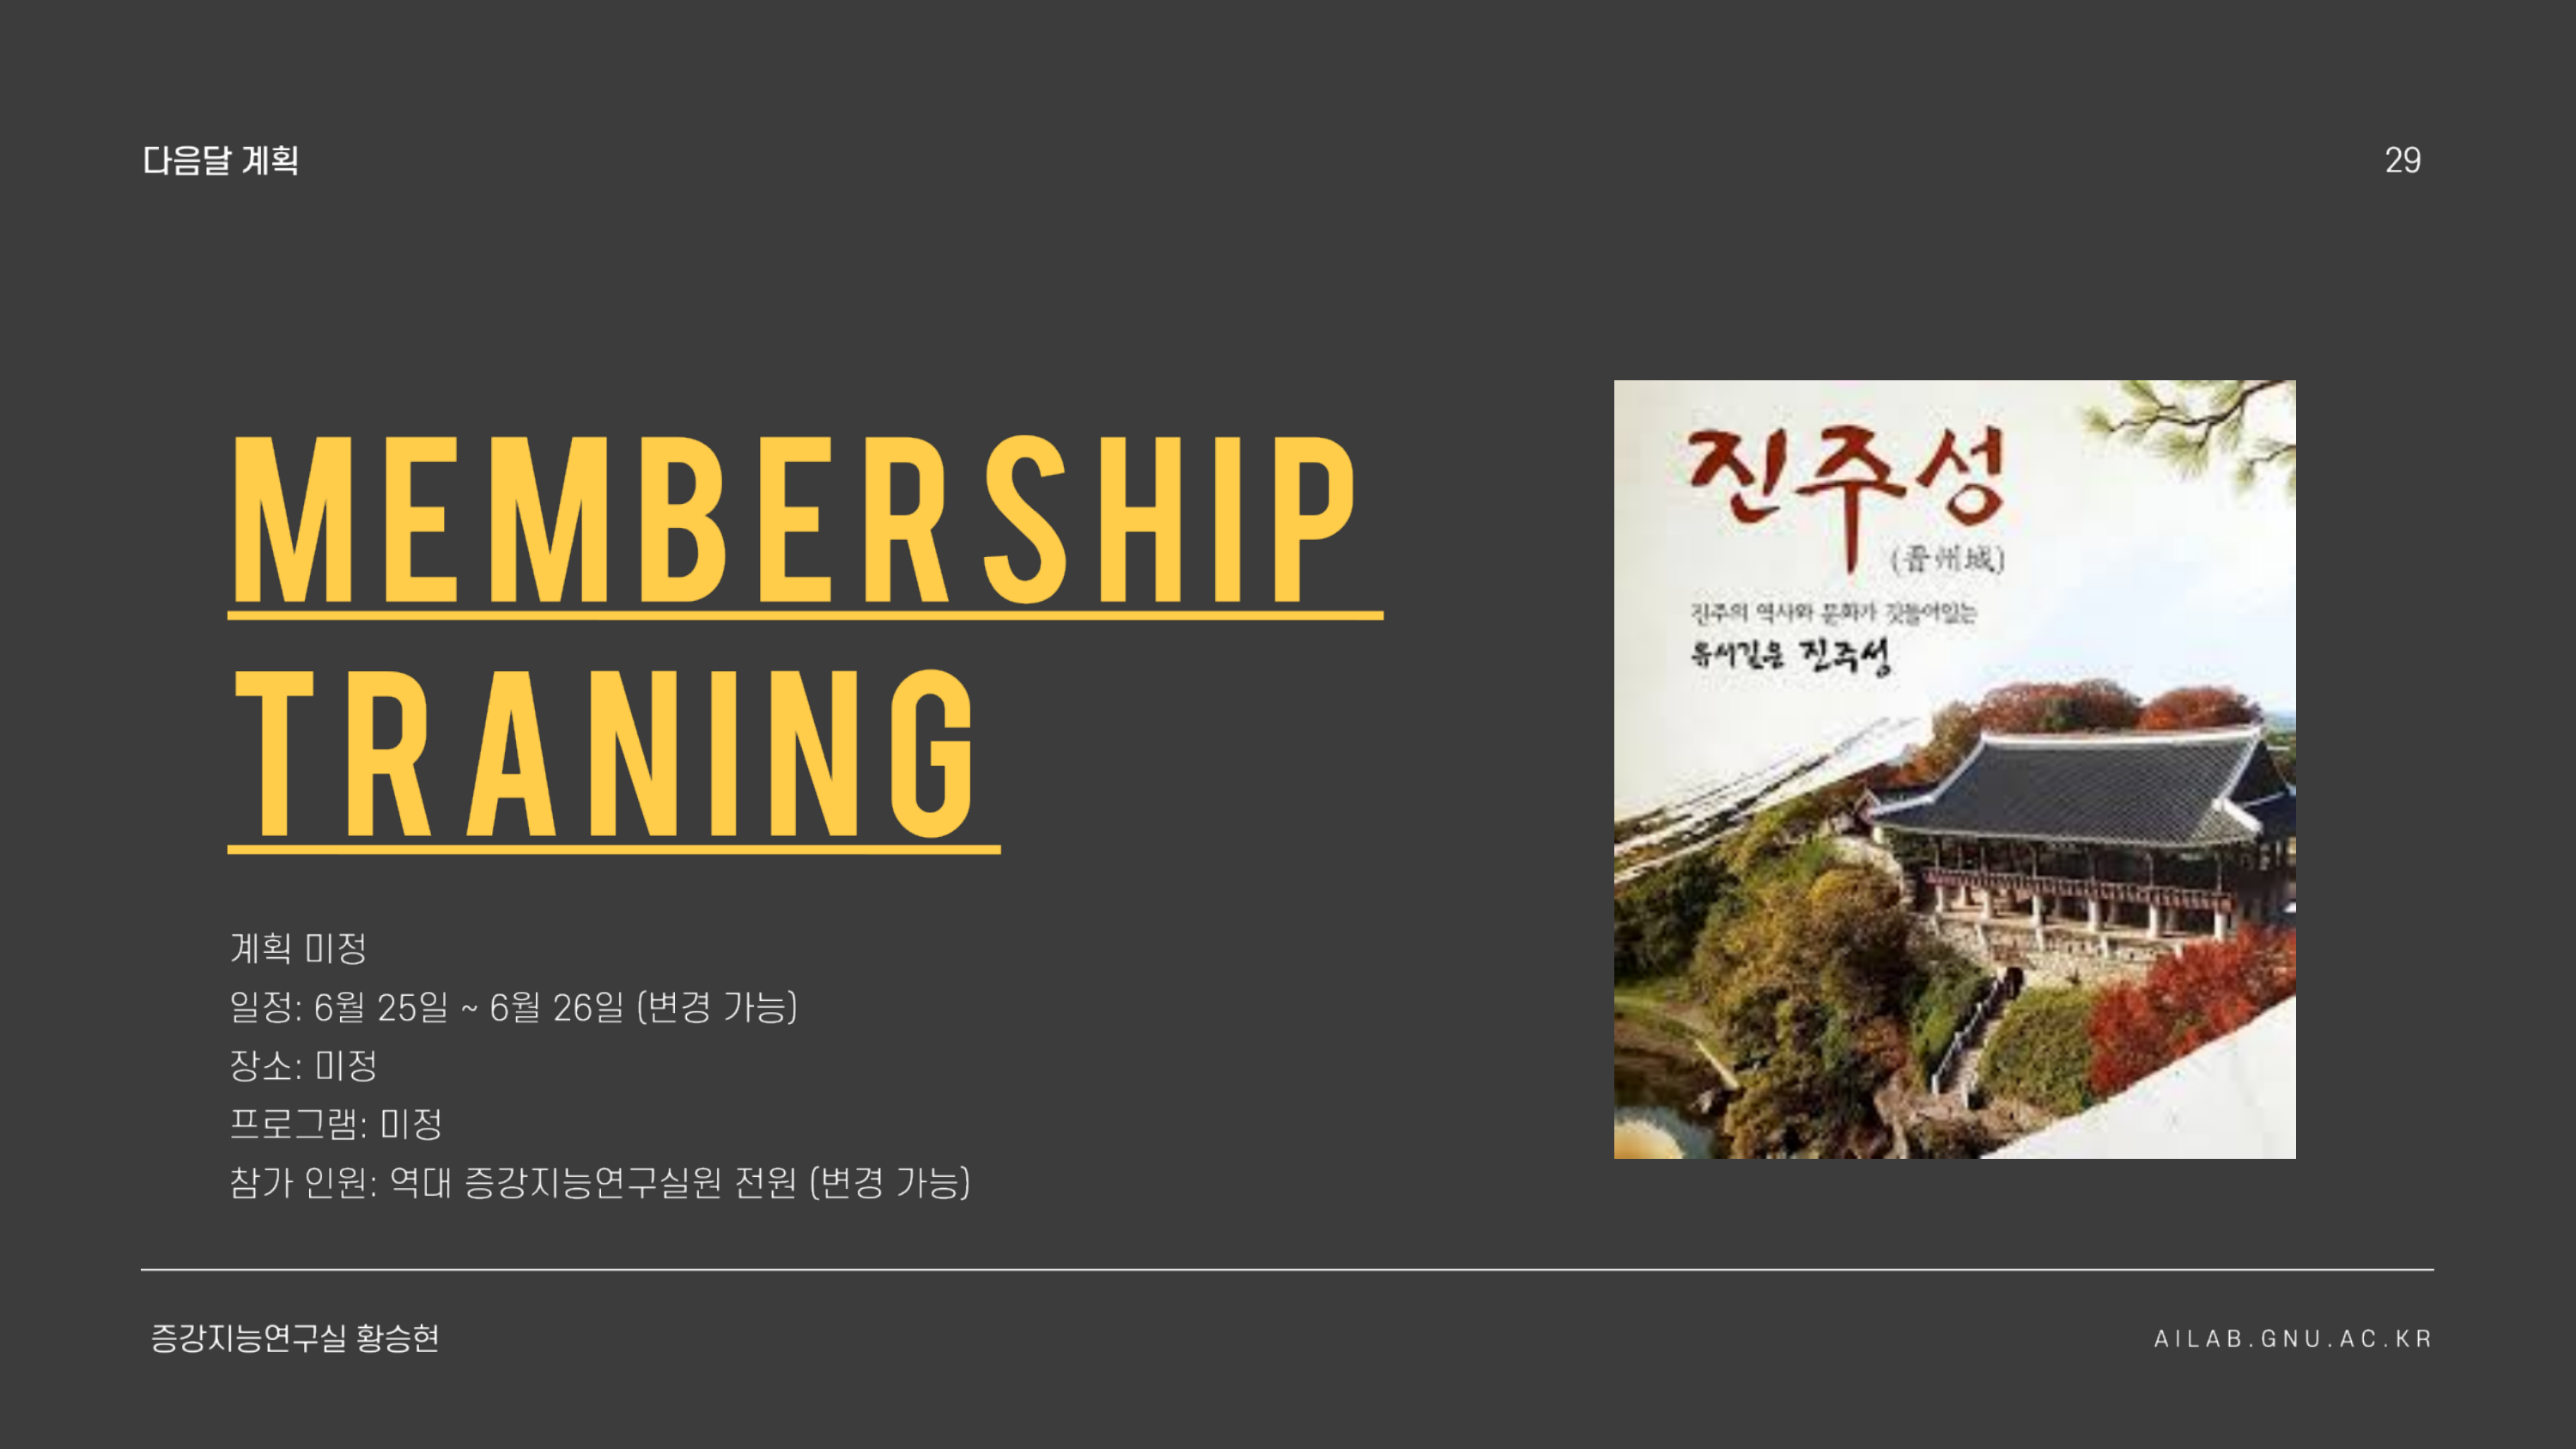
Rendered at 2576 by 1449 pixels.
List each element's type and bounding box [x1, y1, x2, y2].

text_box [1614, 380, 2296, 1160]
picture [146, 1315, 454, 1369]
picture [2379, 132, 2437, 201]
picture [1926, 1320, 2449, 1367]
picture [137, 134, 313, 191]
picture [200, 352, 1464, 1216]
